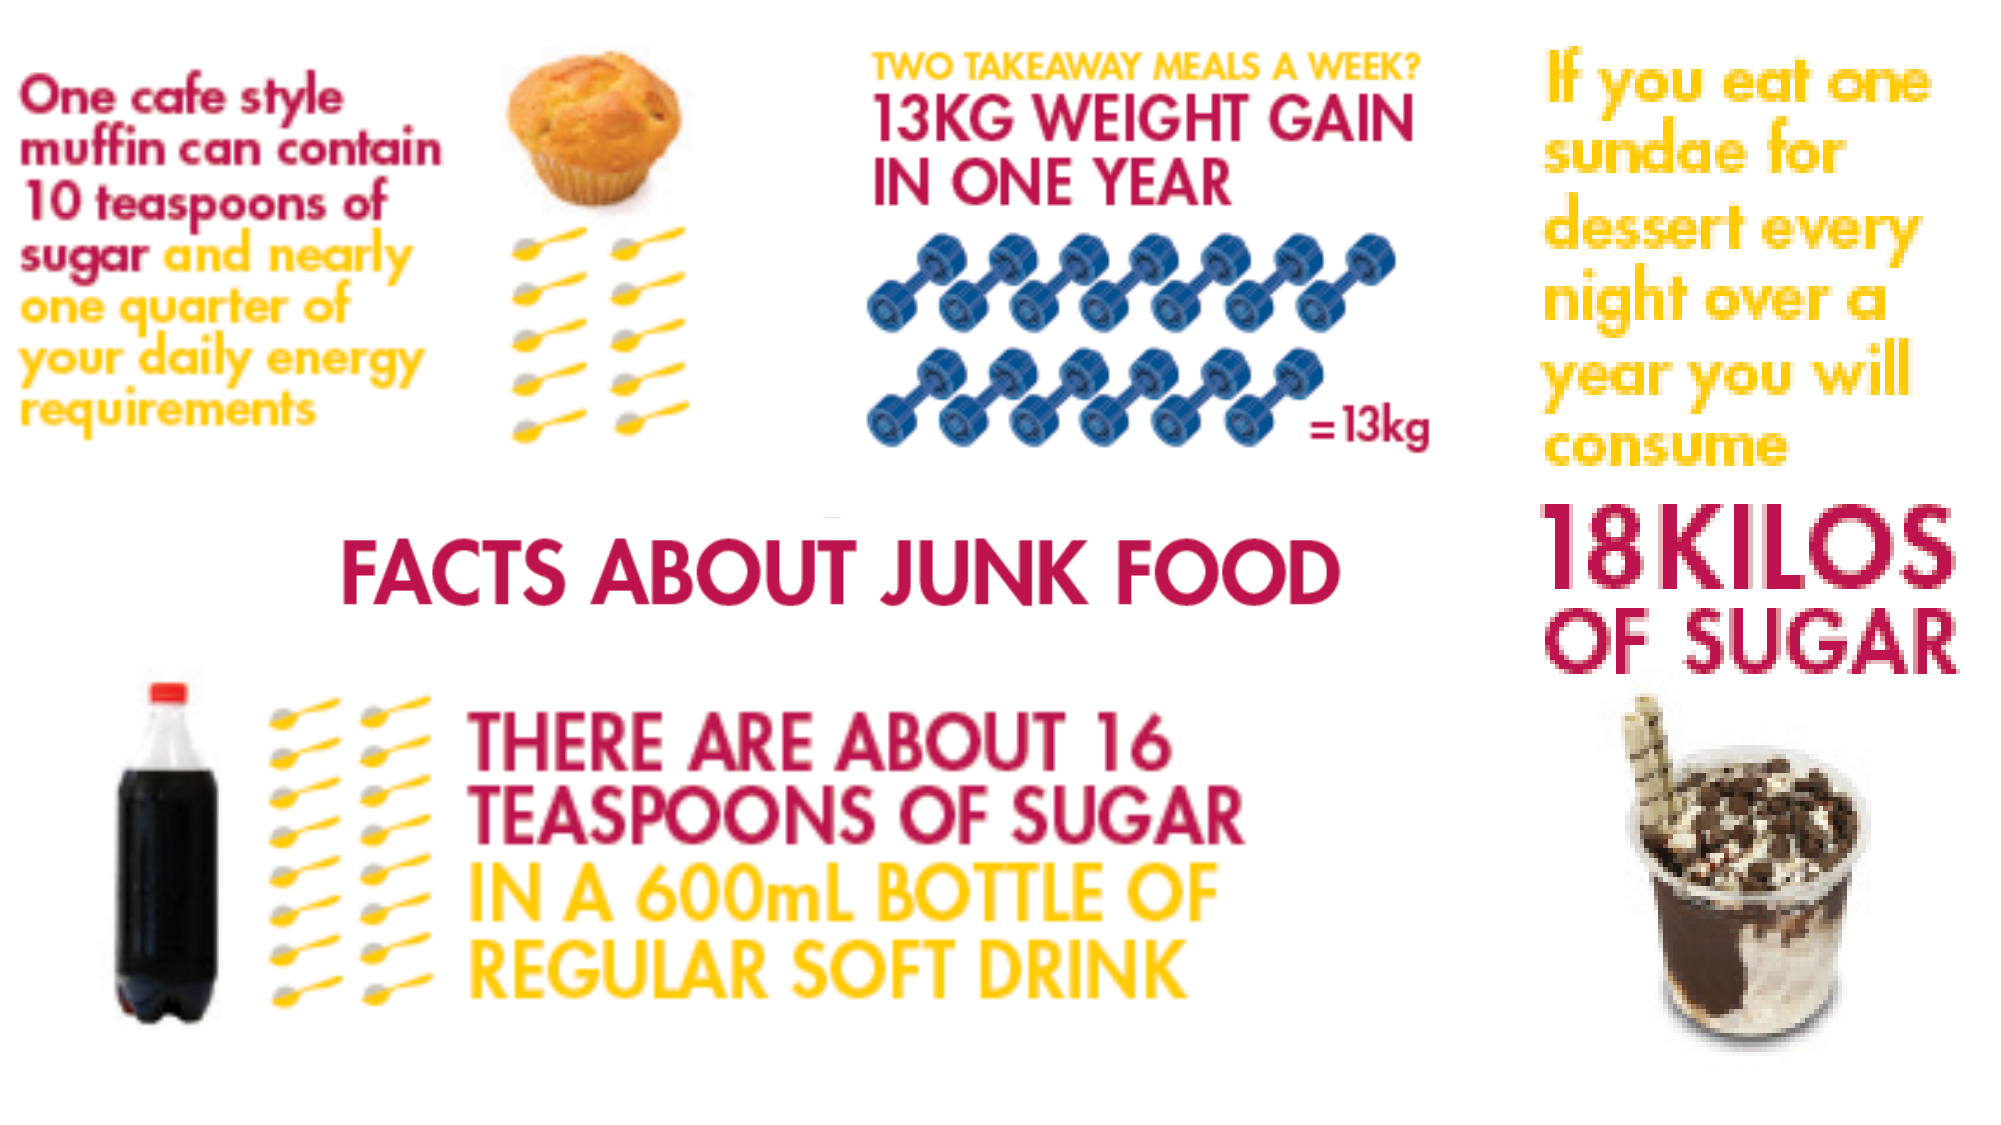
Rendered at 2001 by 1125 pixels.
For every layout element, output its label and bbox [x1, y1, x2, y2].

picture [327, 517, 1370, 622]
picture [848, 37, 1452, 472]
picture [0, 0, 712, 472]
picture [1519, 4, 2000, 1070]
picture [91, 667, 1277, 1030]
